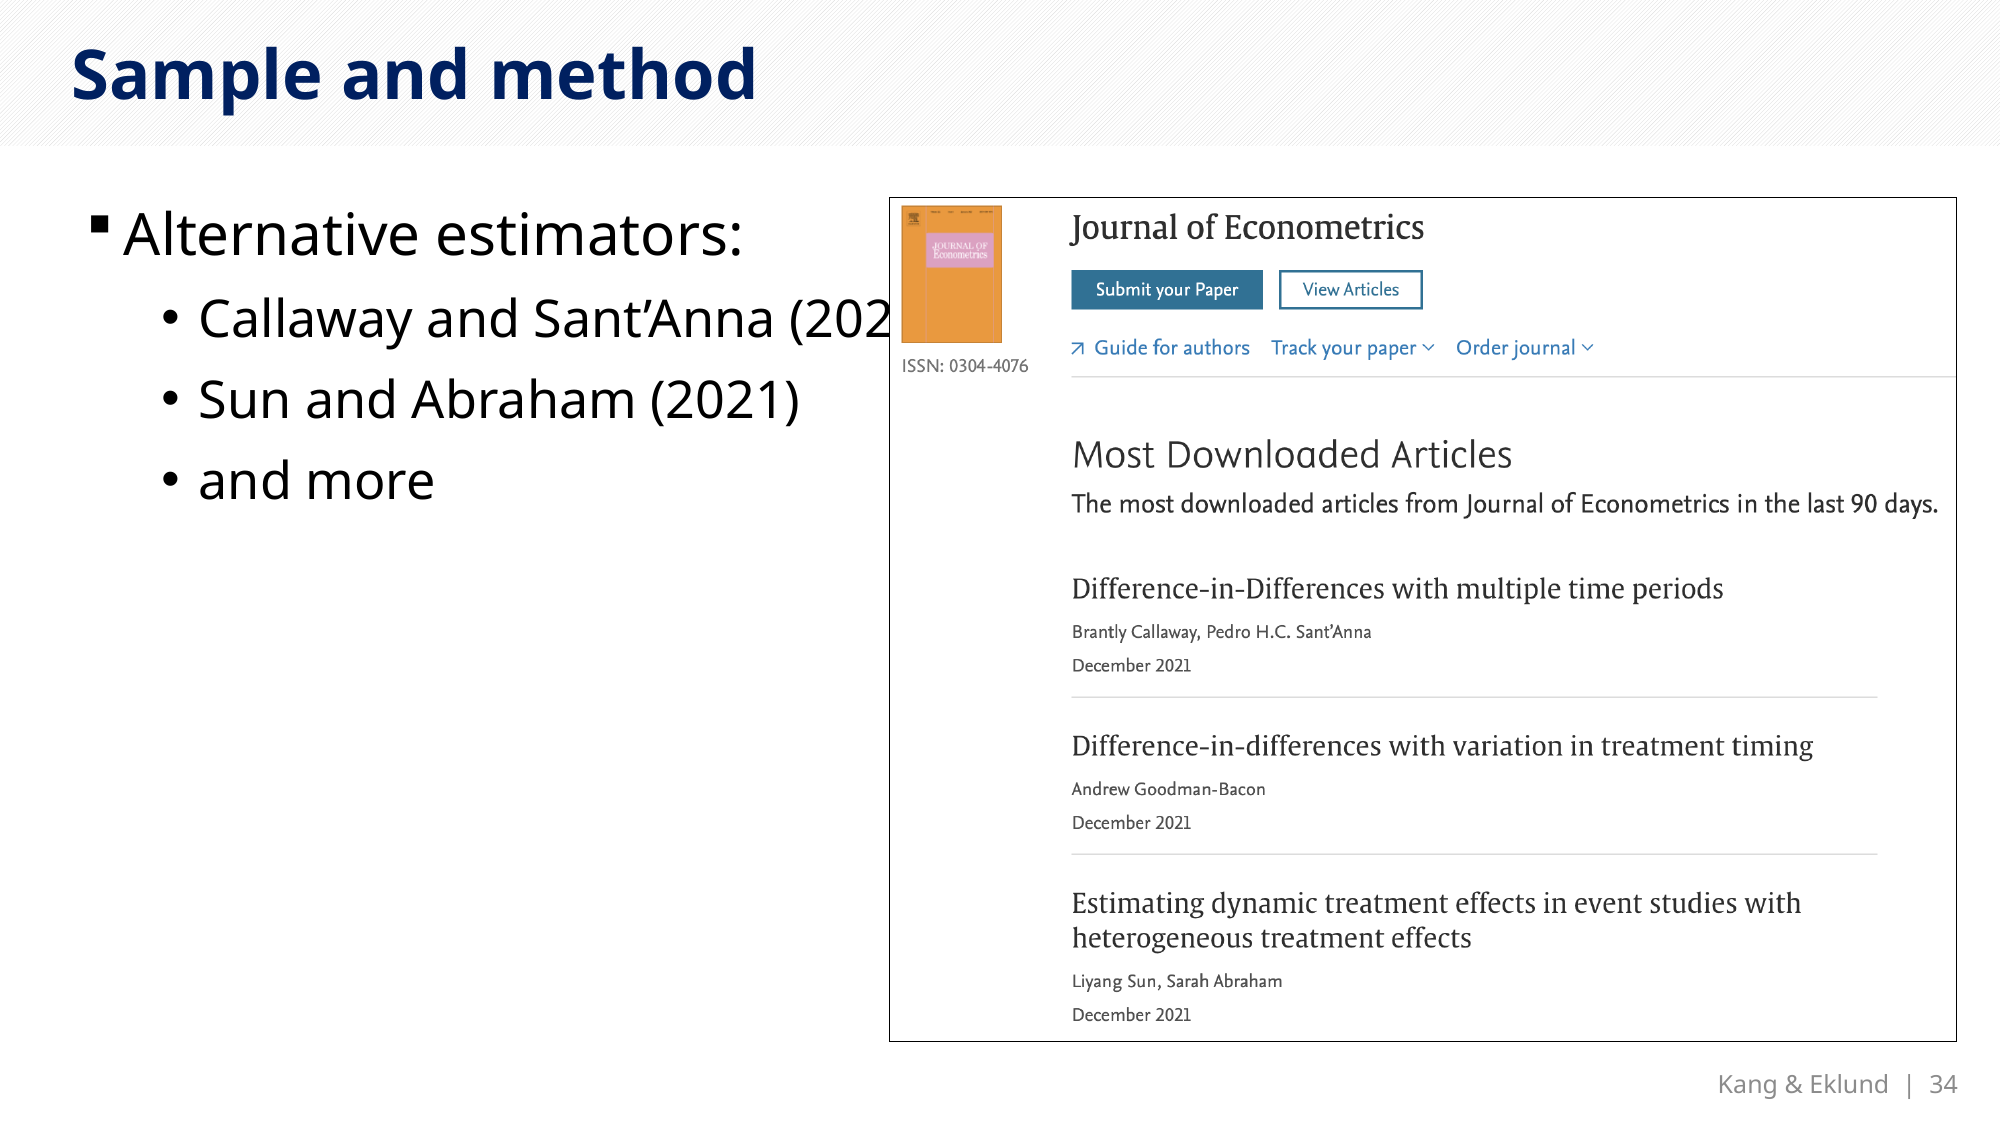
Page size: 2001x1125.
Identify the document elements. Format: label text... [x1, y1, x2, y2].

title Sample and method [71, 8, 2000, 147]
list Alternative estimators: Callaway and Sant’Anna (2021) Sun and Abraham (2021) and more [71, 182, 1965, 1066]
picture [889, 197, 1958, 1042]
slide_number Kang & Eklund | 34 [1522, 1055, 1973, 1115]
